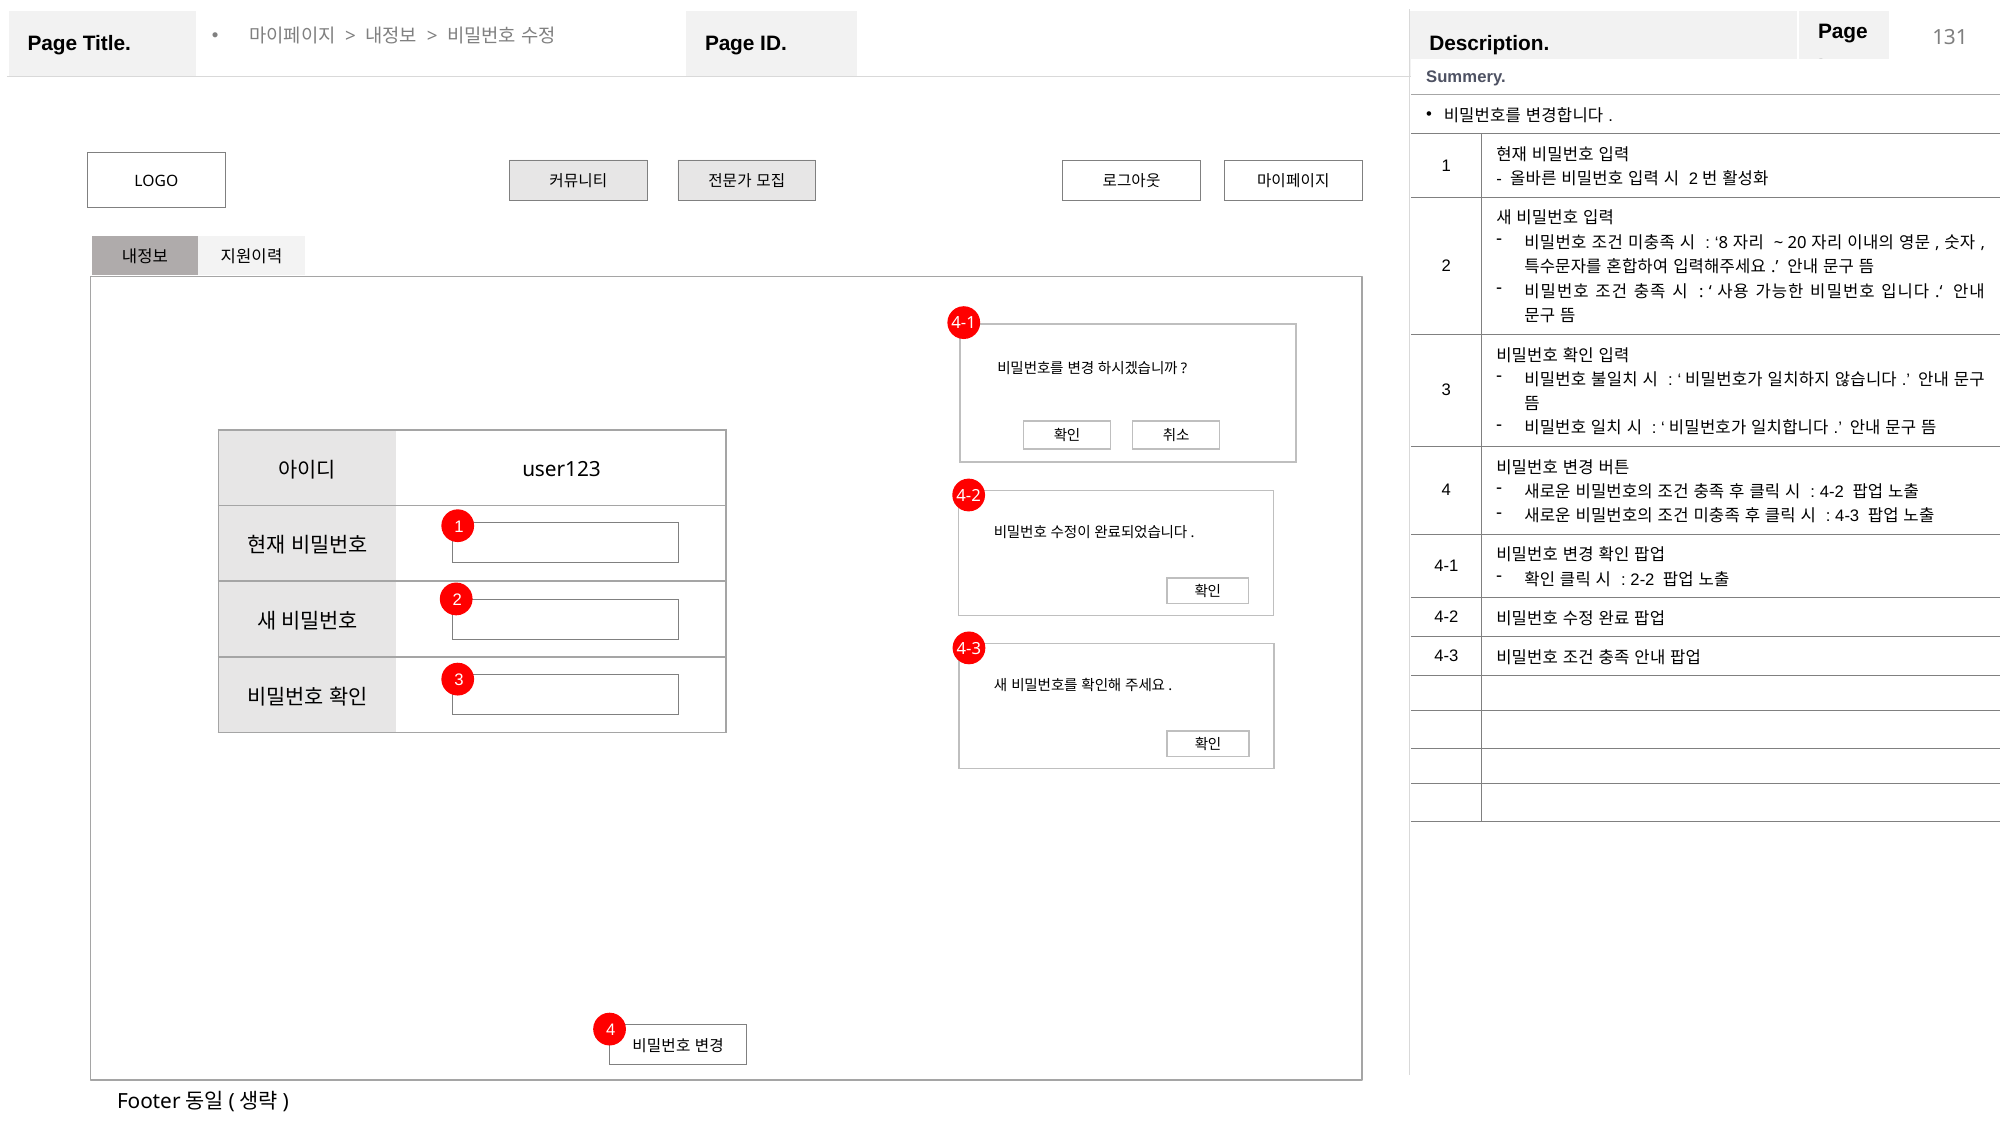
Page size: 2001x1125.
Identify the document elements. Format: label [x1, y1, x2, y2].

table_cell [1411, 447, 1481, 534]
table_cell [1482, 134, 2000, 197]
text_box [509, 159, 816, 200]
table_header [1411, 59, 2000, 94]
table_cell [1482, 676, 2000, 710]
table_cell [1482, 447, 2000, 534]
table_cell [1411, 637, 1481, 675]
text_box [86, 151, 226, 209]
table_cell [1482, 749, 2000, 783]
text_box [1061, 159, 1201, 201]
table_cell [1411, 198, 1481, 334]
table_header [219, 431, 725, 505]
table_cell [1411, 535, 1481, 597]
table_cell [219, 658, 725, 732]
table_cell [1411, 749, 1481, 783]
table_cell [219, 506, 725, 580]
table_cell [1482, 711, 2000, 748]
table_cell [1411, 95, 2000, 133]
table_cell [1482, 598, 2000, 636]
table_cell [1482, 637, 2000, 675]
table_cell [1482, 335, 2000, 446]
table_cell [1411, 134, 1481, 197]
table_cell [1411, 335, 1481, 446]
text_box [1223, 159, 1363, 201]
table_cell [1411, 784, 1481, 821]
table_cell [219, 582, 725, 656]
table_cell [1411, 711, 1481, 748]
table_cell [1482, 535, 2000, 597]
list [196, 18, 684, 55]
table_header [92, 236, 305, 275]
text_box [90, 276, 1363, 1120]
table_cell [1482, 784, 2000, 821]
table_cell [1482, 198, 2000, 334]
table_cell [1411, 676, 1481, 710]
table_cell [1411, 598, 1481, 636]
